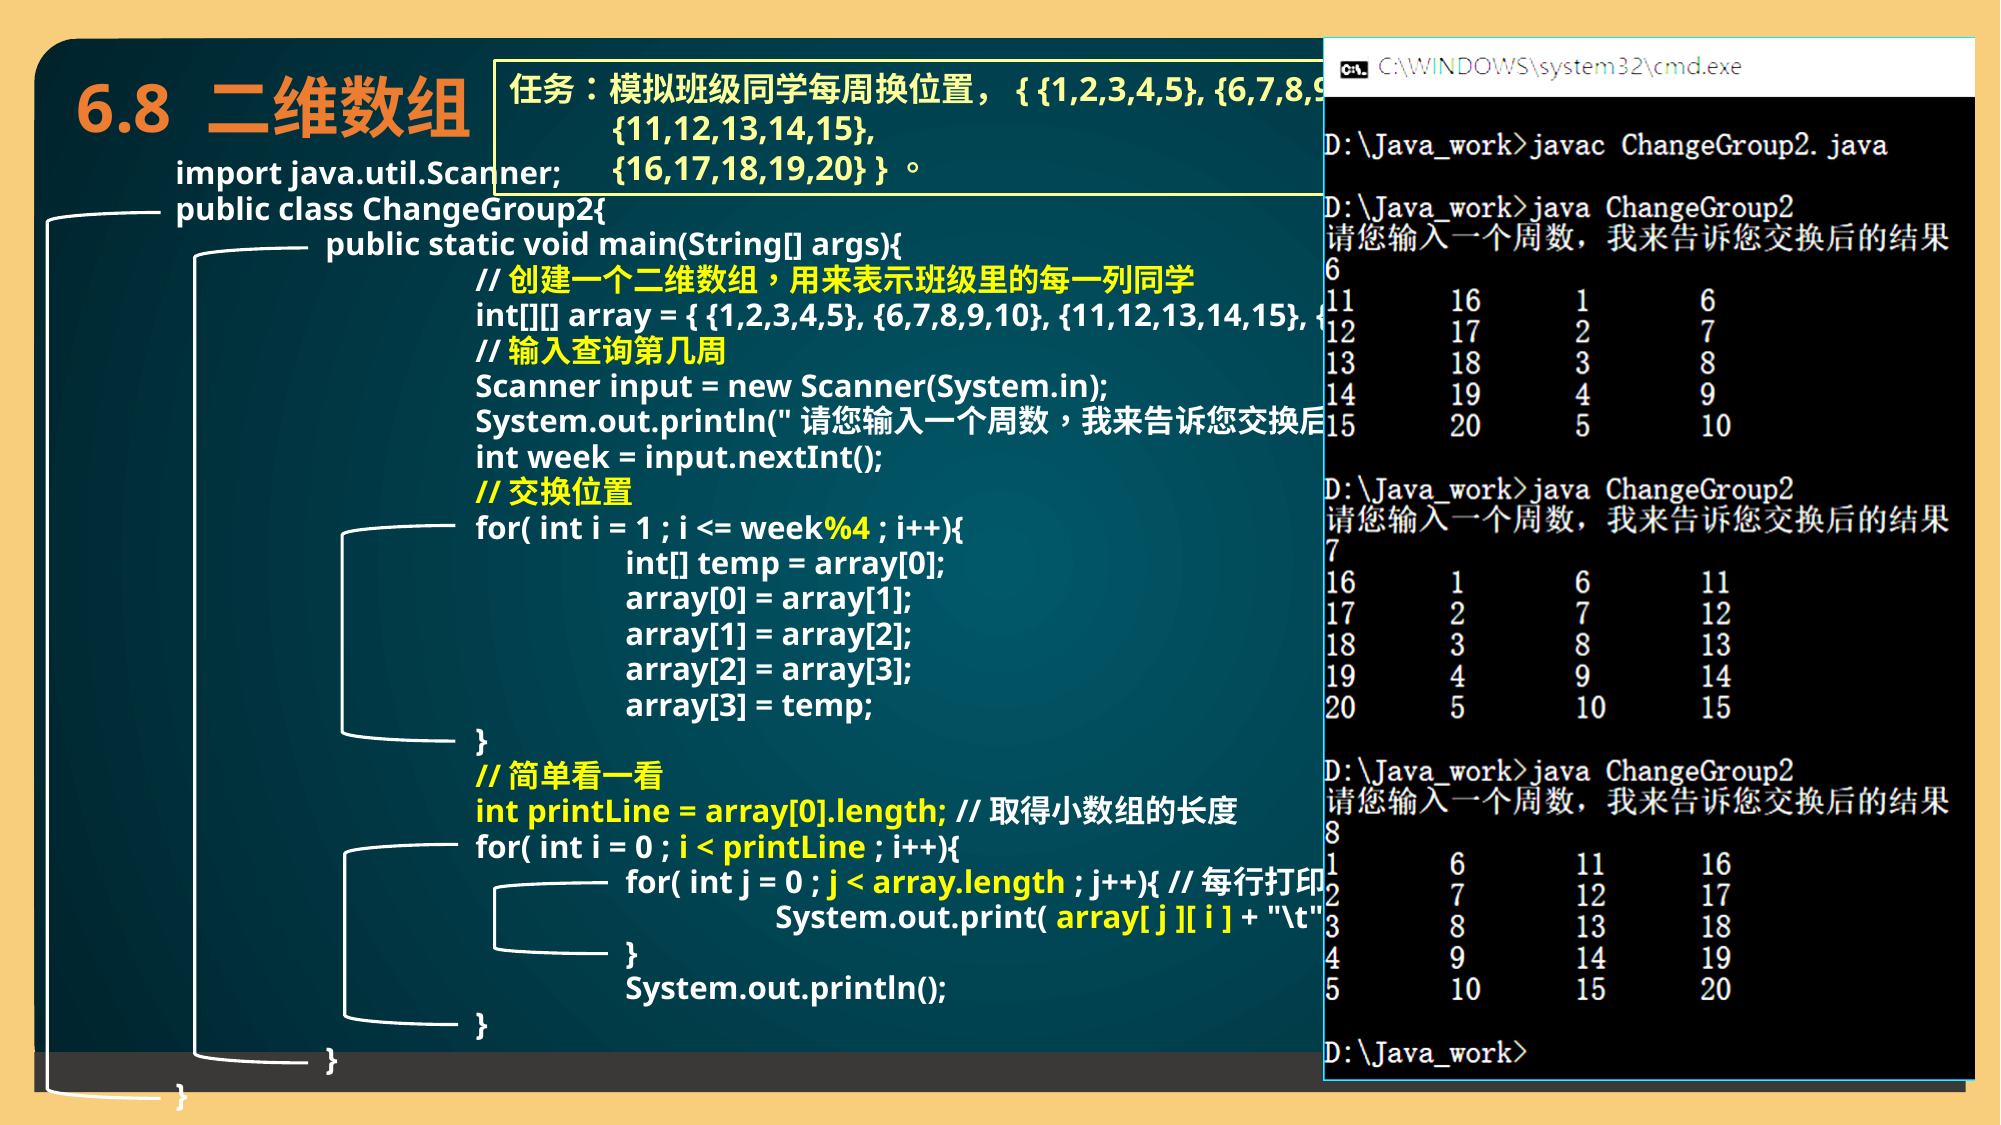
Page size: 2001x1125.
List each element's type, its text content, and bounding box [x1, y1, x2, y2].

picture [1643, 1081, 1660, 1089]
text_box [344, 843, 459, 1026]
text_box [194, 247, 309, 1064]
text_box 6.8 二维数组 [62, 44, 1323, 168]
picture [1323, 37, 1975, 1078]
text_box 任务：模拟班级同学每周换位置，{ {1,2,3,4,5}, {6,7,8,9,10}, {11,12,13,14,15}, {16,17,18,19,20} }。 [494, 60, 1323, 195]
text_box [46, 211, 161, 1099]
text_box [341, 524, 456, 742]
text_box import java.util.Scanner; public class ChangeGroup2{ public static void main(String[] args){ //创建一个二维数组，用来表示班级里的每一列同学 int[][] array = { {1,2,3,4,5}, {6,7,8,9,10}, {11,12,13,14,15}, {16,17,18,19,20} }; //输入查询第几周 Scanner input = new Scanner(System.in); System.out.println("请您输入一个周数，我来告诉您交换后的结果"); int week = input.nextInt(); //交换位置 for( int i = 1 ; i <= week%4 ; i++){ int[] temp = array[0]; array[0] = array[1]; array[1] = array[2]; array[2] = array[3]; array[3] = temp; } //简单看一看 int printLine = array[0].length; //取得小数组的长度 for( int i = 0 ; i < printLine ; i++){ for( int j = 0 ; j < array.length ; j++){ //每行打印次数为大数组的长度 System.out.print( array[ j ][ i ] + "\t" ); } System.out.println(); } } } [160, 148, 1323, 1040]
text_box [494, 882, 608, 955]
